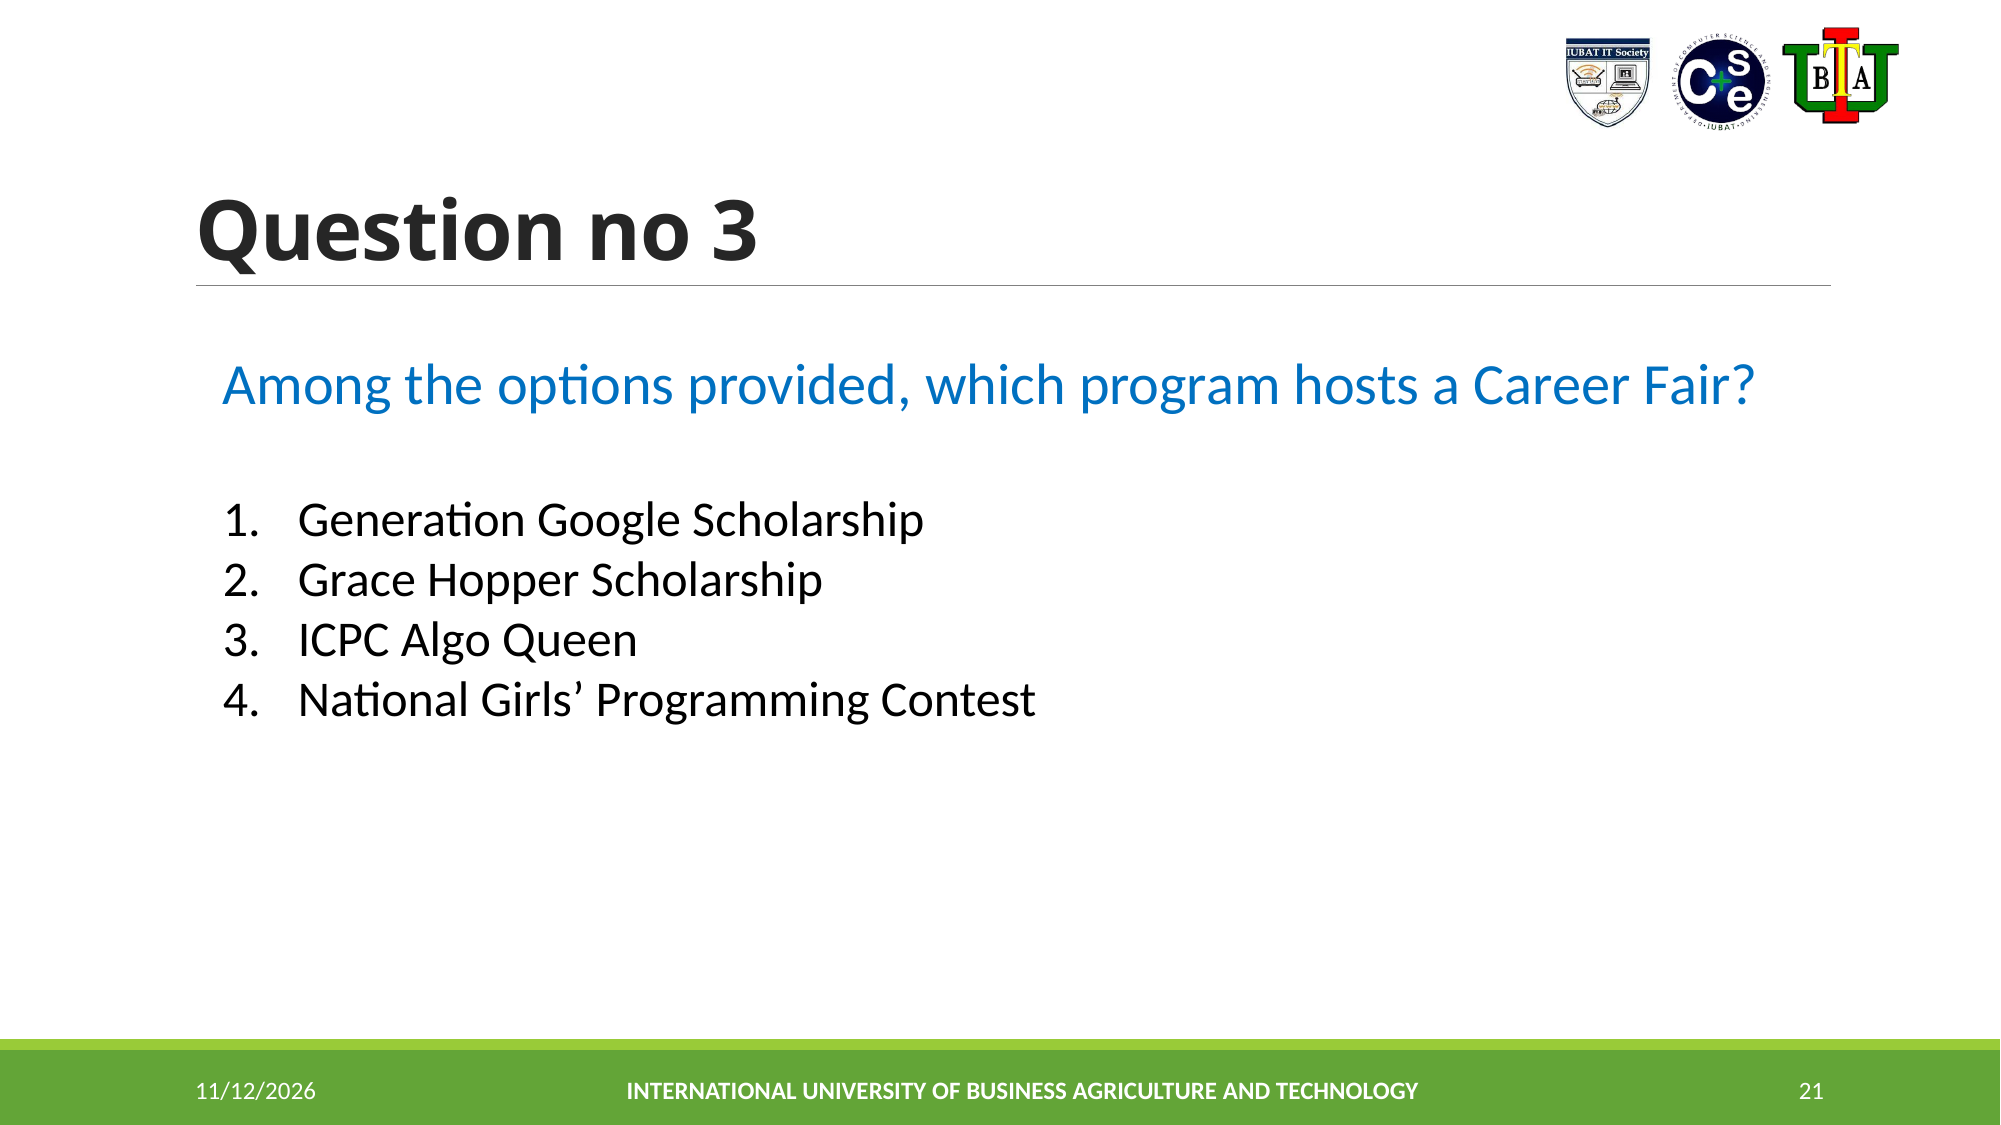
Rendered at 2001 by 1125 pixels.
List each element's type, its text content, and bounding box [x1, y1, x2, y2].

footer International University Of Business Agriculture and Technology [541, 1059, 1505, 1120]
text_box Among the options provided, which program hosts a Career Fair? Generation Google Scholarship Grace Hopper Scholarship ICPC Algo Queen National Girls’ Programming Contest [208, 339, 1780, 734]
slide_number 21 [1624, 1059, 1840, 1120]
picture [1549, 20, 1667, 138]
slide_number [180, 1059, 541, 1120]
picture [1781, 27, 1899, 131]
title Question no 3 [180, 47, 1830, 285]
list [1674, 23, 1780, 139]
